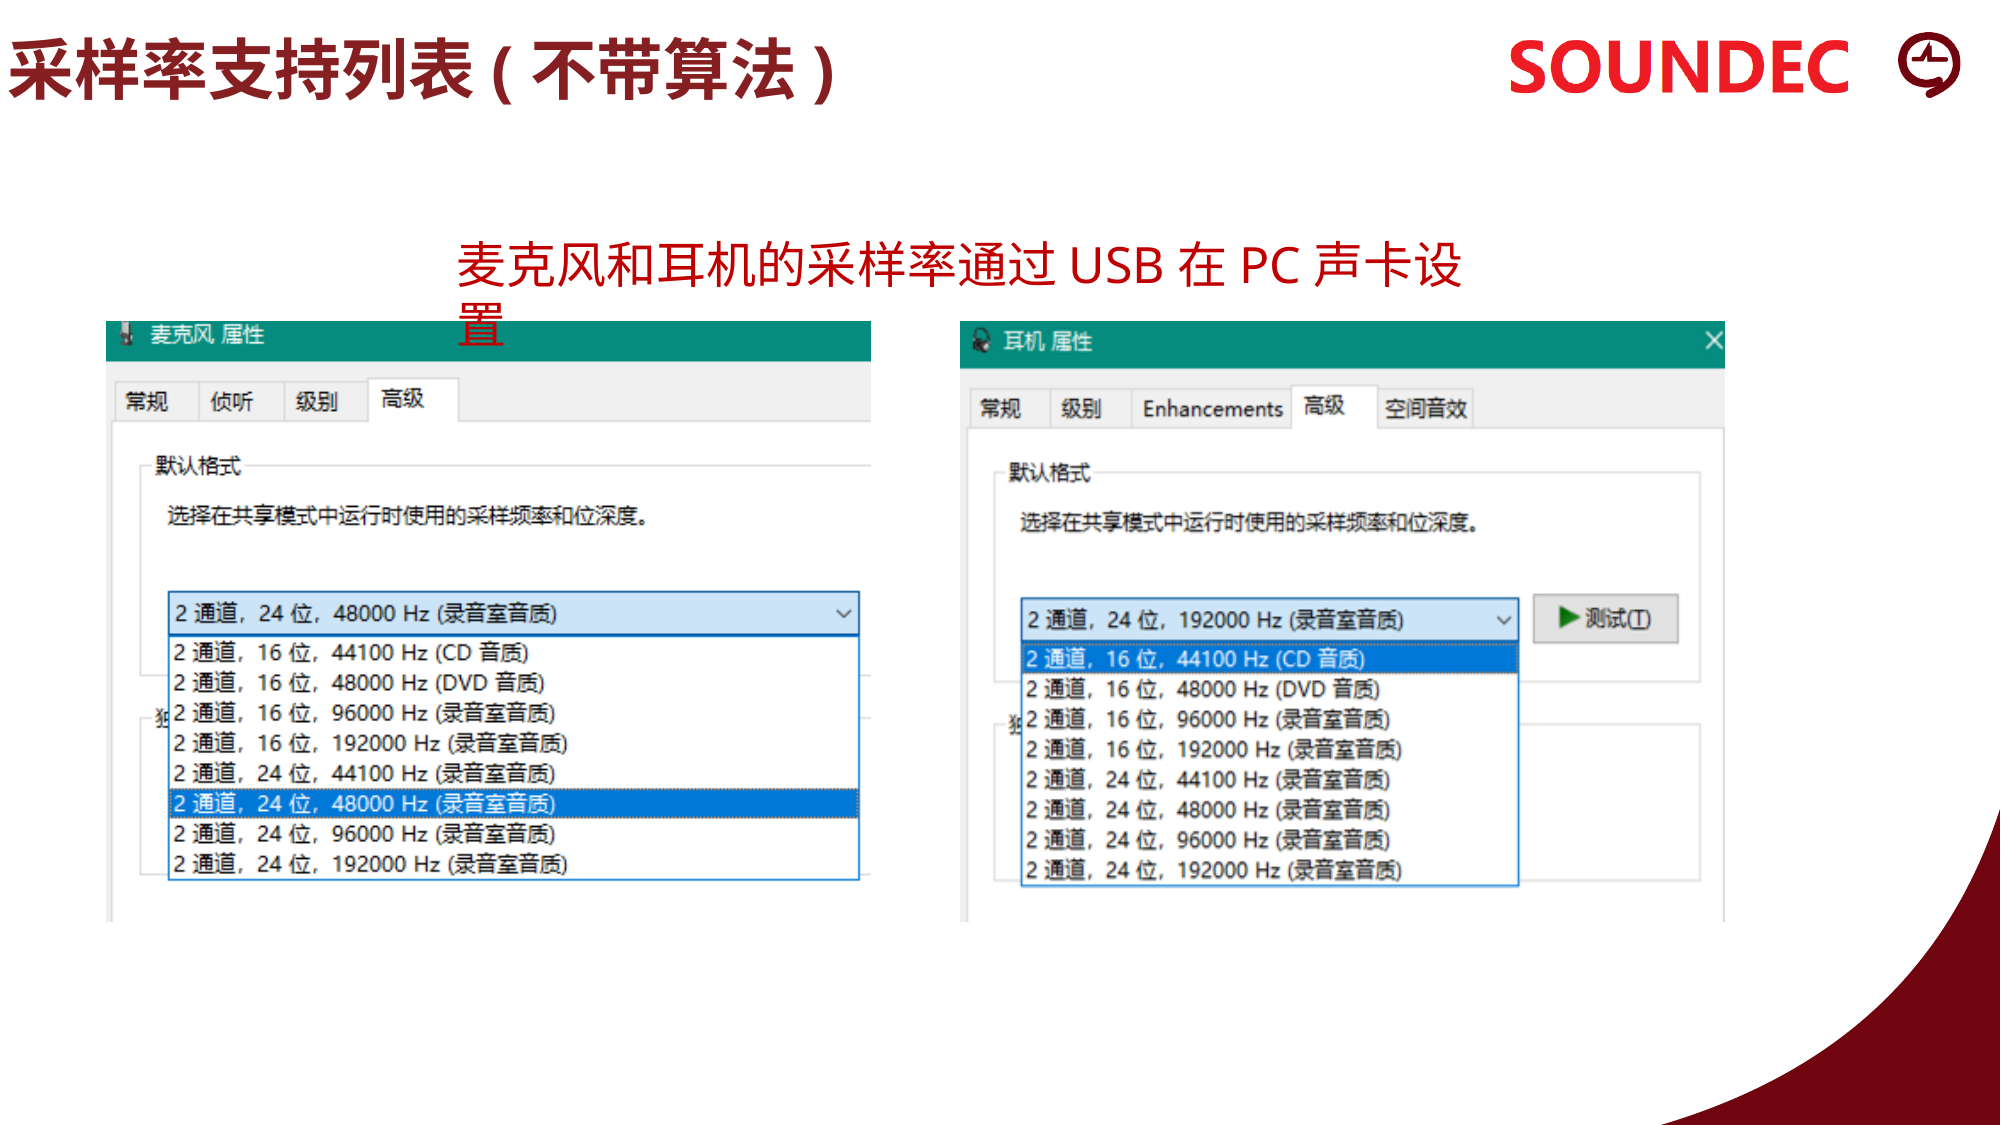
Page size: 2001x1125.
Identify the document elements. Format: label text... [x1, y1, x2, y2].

picture [1886, 30, 1974, 99]
picture [959, 321, 1725, 923]
picture [1500, 0, 1860, 117]
text_box 麦克风和耳机的采样率通过USB在PC声卡设置 [442, 226, 1515, 362]
text_box [1660, 808, 2000, 1125]
text_box 采样率支持列表(不带算法) [0, 22, 888, 117]
picture [106, 321, 871, 923]
